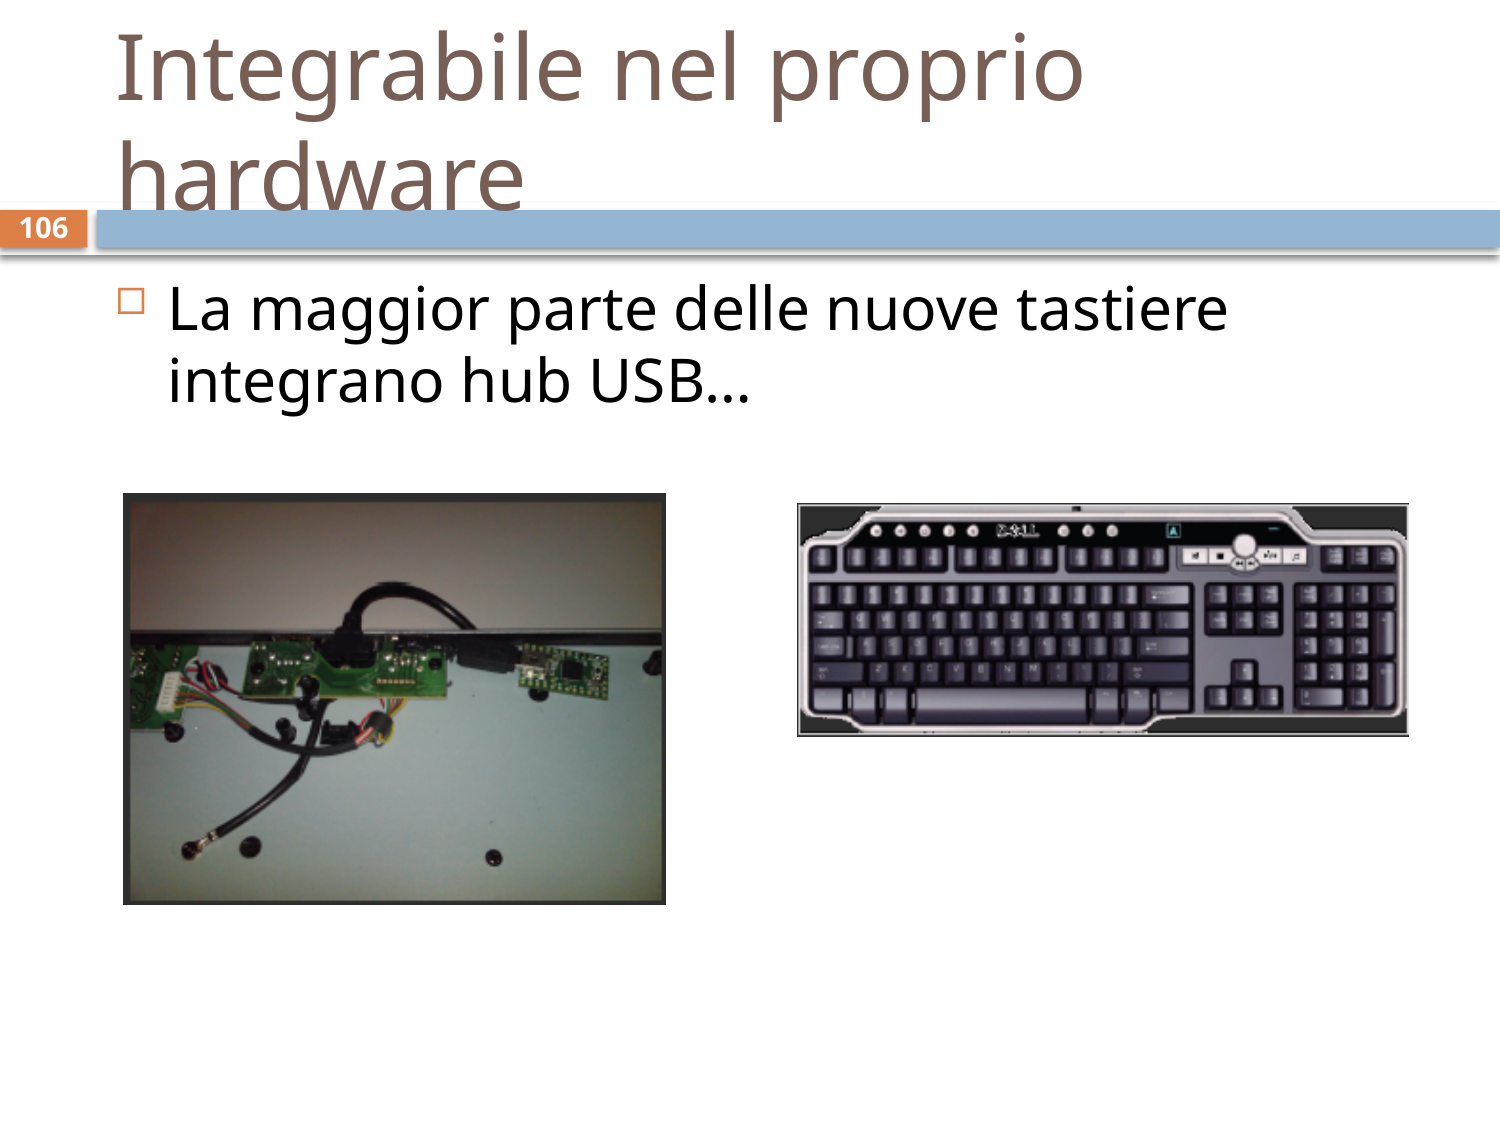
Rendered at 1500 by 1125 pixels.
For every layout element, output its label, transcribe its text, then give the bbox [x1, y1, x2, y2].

slide_number 106 [0, 208, 88, 249]
title Integrabile nel proprio hardware [100, 37, 1438, 200]
picture [796, 503, 1410, 737]
list La maggior parte delle nuove tastiere integrano hub USB… [100, 262, 1438, 1000]
picture [123, 492, 666, 906]
